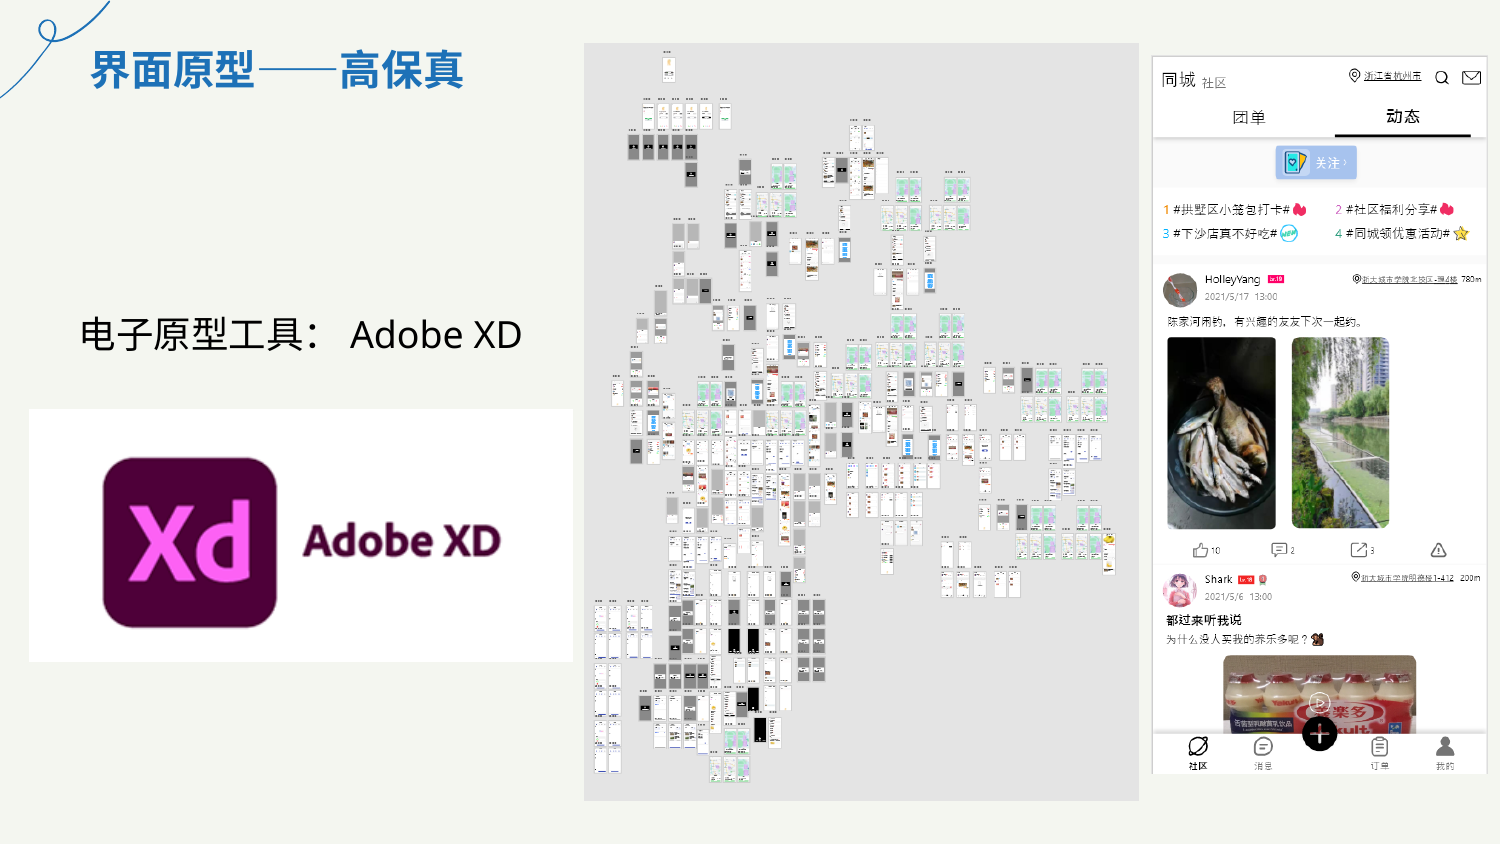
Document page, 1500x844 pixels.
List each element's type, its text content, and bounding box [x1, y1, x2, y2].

text_box 界面原型——高保真 [89, 43, 582, 94]
picture [29, 409, 573, 662]
picture [1151, 55, 1488, 774]
picture [584, 42, 1139, 801]
text_box 电子原型工具：Adobe XD [23, 303, 579, 364]
